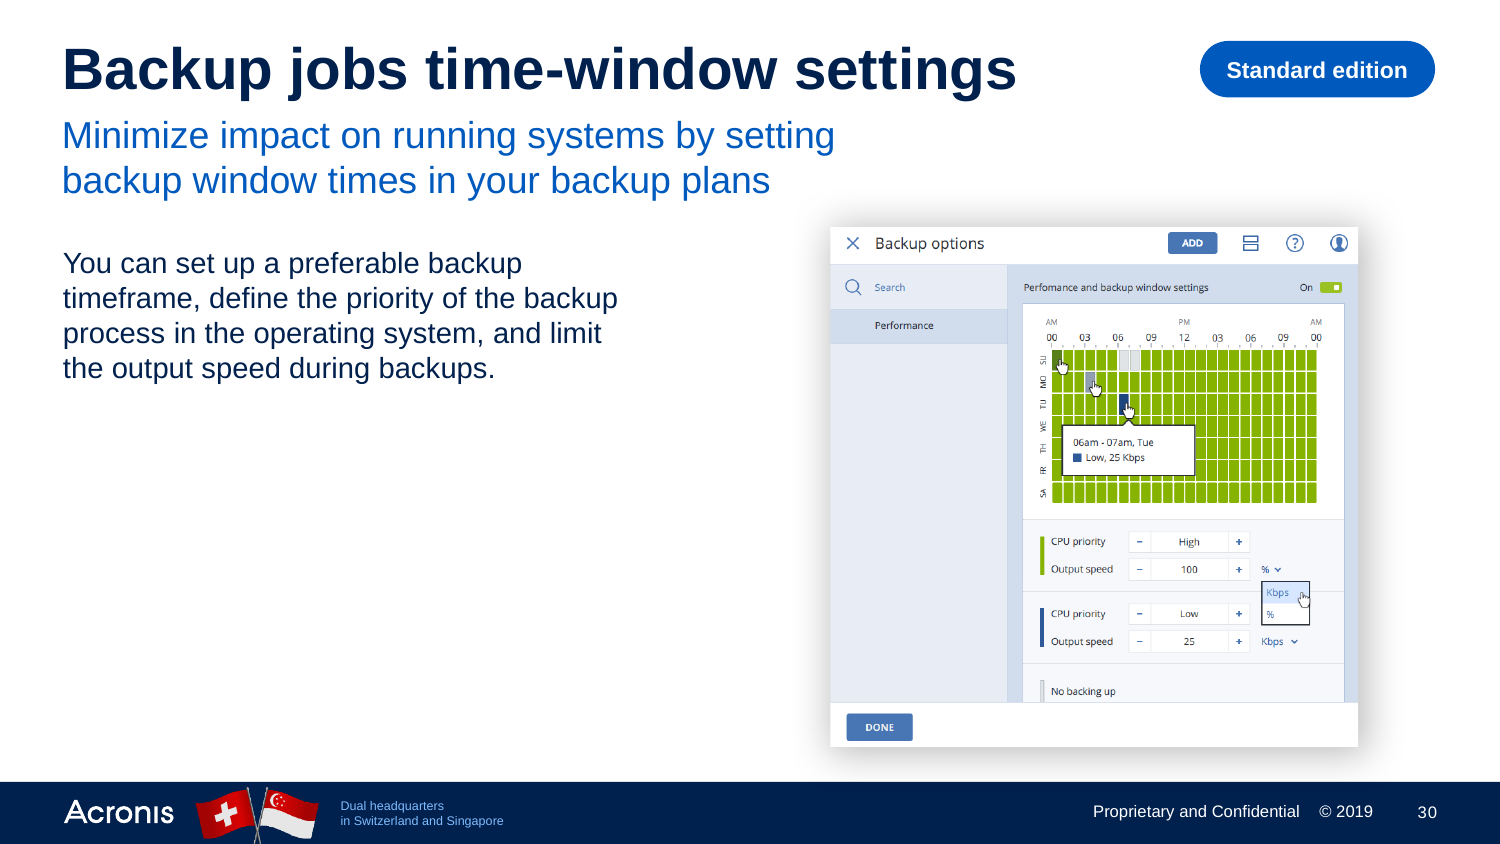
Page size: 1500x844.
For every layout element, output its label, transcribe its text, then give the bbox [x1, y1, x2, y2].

picture [830, 227, 1359, 747]
text_box Standard edition [1198, 39, 1437, 99]
picture [195, 787, 319, 844]
title Backup jobs time-window settings [62, 38, 1155, 156]
text_box You can set up a preferable backup timeframe, define the priority of the backup process in the operating system, and limit the output speed during backups. [62, 244, 644, 422]
text_box Minimize impact on running systems by setting backup window times in your backup plans [61, 111, 925, 218]
